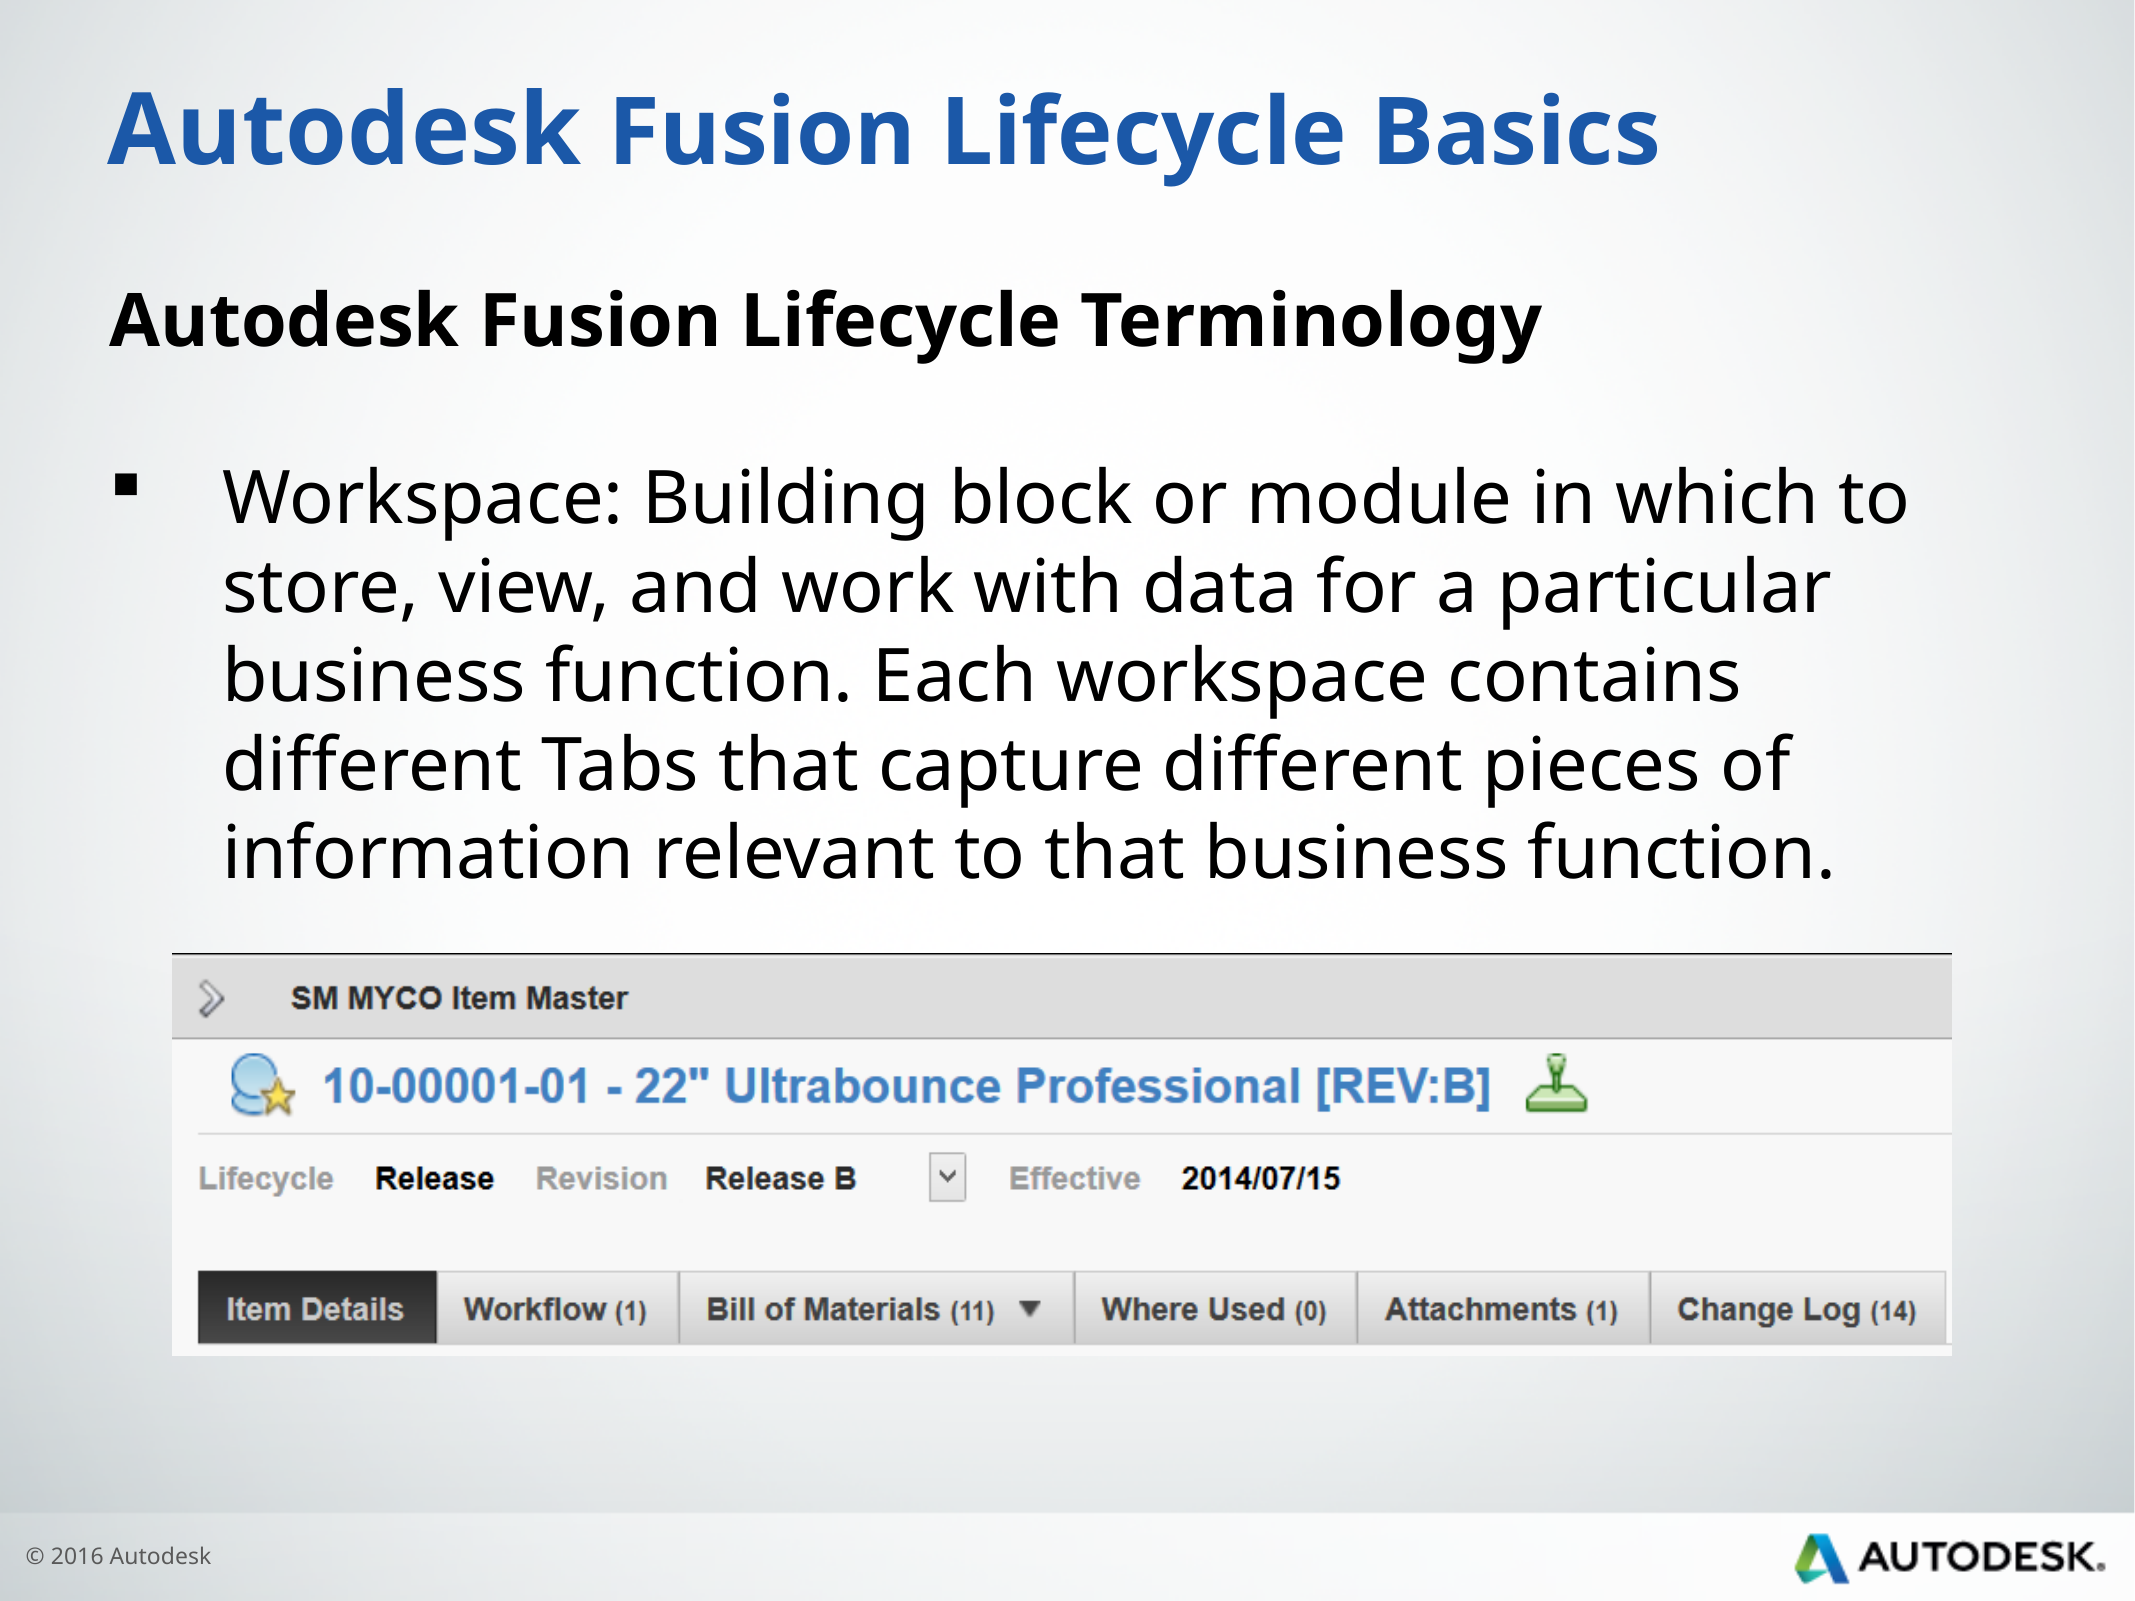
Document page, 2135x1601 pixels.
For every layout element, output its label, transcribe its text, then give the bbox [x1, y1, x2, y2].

list Autodesk Fusion Lifecycle Terminology Workspace: Building block or module in which to store, view, and work with data for a particular business function. Each workspace contains different Tabs that capture different pieces of information relevant to that business function. [99, 293, 2027, 1367]
picture [0, 0, 2135, 1601]
title Autodesk Fusion Lifecycle Basics [97, 59, 2027, 293]
